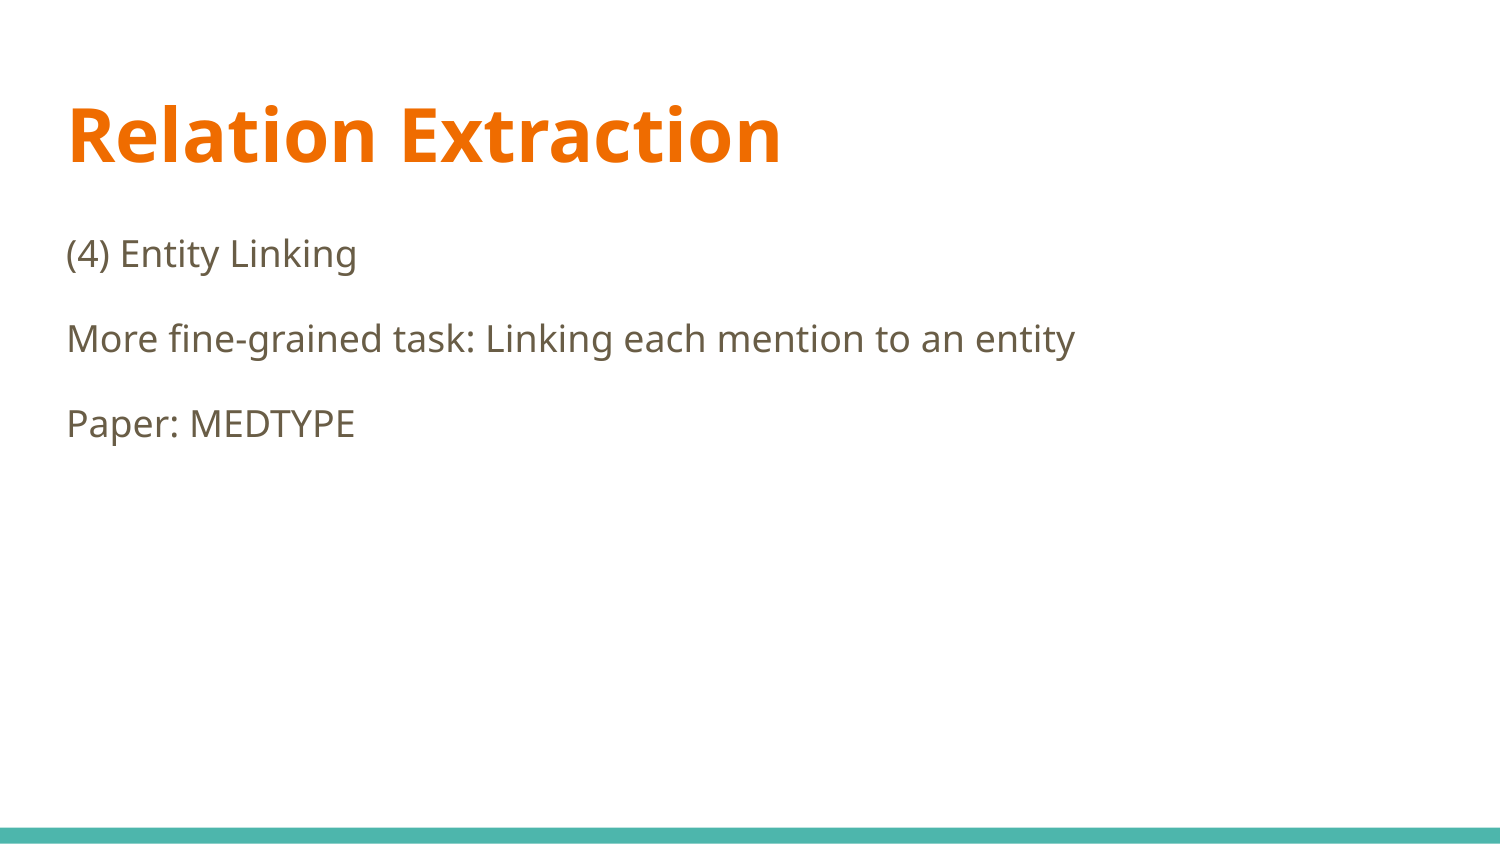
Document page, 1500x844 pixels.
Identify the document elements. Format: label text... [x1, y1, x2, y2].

title Relation Extraction [51, 72, 1449, 189]
list (4) Entity Linking More fine-grained task: Linking each mention to an entity Paper: MEDTYPE [51, 207, 1449, 750]
